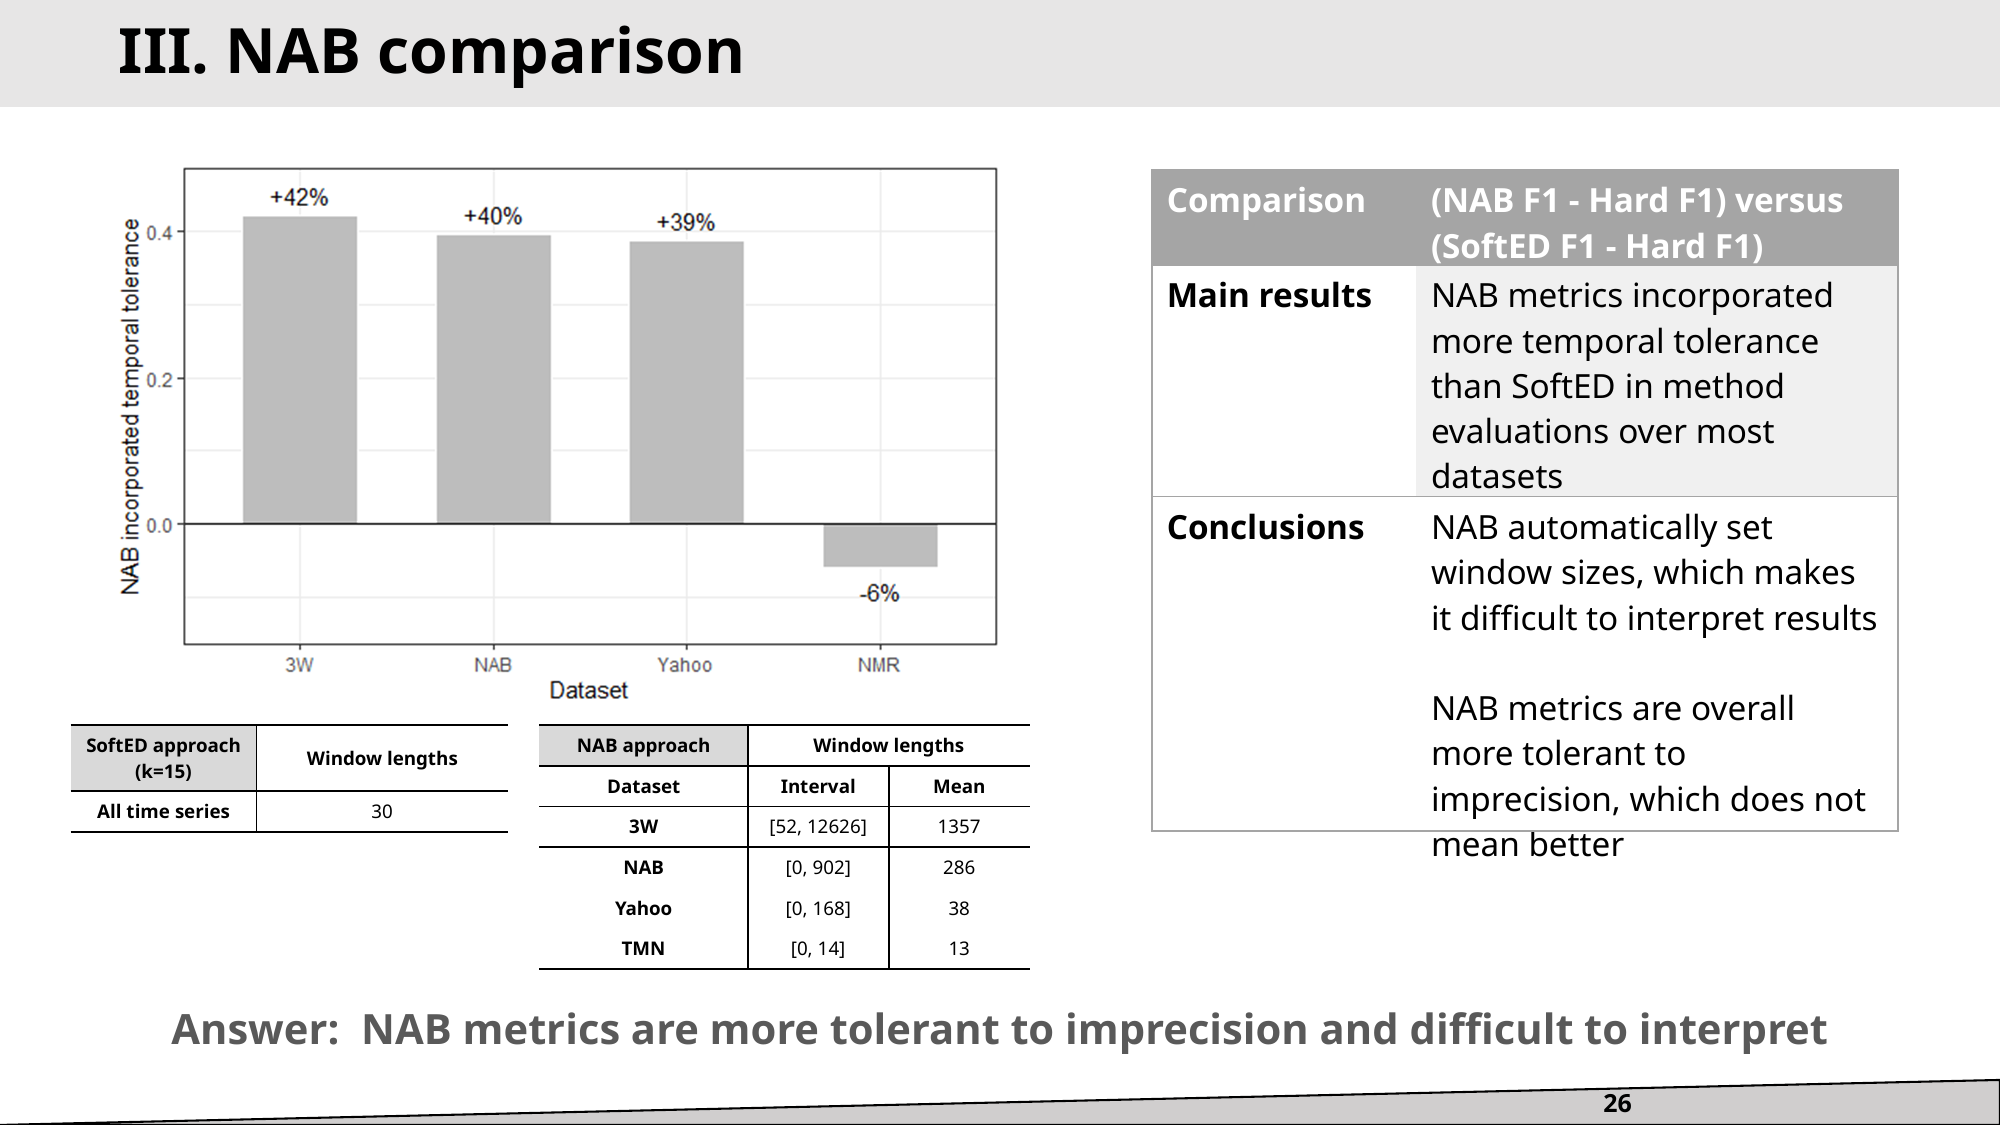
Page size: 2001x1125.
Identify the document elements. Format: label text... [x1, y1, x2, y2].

table_header NAB approach [539, 726, 747, 765]
table_cell Dataset [539, 767, 747, 806]
table_cell NAB [539, 848, 747, 888]
table_cell Interval [749, 767, 888, 806]
text_box Answer: NAB metrics are more tolerant to imprecision and difficult to interpret [0, 995, 2000, 1061]
table_cell Yahoo [539, 888, 747, 928]
table_cell All time series [71, 792, 256, 831]
picture [107, 157, 1007, 713]
table_cell 1357 [890, 807, 1030, 846]
table_cell [0, 168] [749, 888, 888, 928]
table_cell 13 [890, 928, 1030, 968]
table_cell [0, 14] [749, 928, 888, 968]
text_box [0, 0, 103, 108]
table_header (NAB F1 - Hard F1) versus (SoftED F1 - Hard F1) [1416, 171, 1897, 264]
text_box [0, 1094, 1309, 1125]
table_cell 30 [257, 792, 508, 831]
table_cell Mean [890, 767, 1030, 806]
table_cell 3W [539, 807, 747, 846]
table_cell Main results [1153, 266, 1416, 496]
slide_number 26 [1309, 1074, 1647, 1125]
table_header Window lengths [257, 726, 508, 790]
table_header Window lengths [749, 726, 1030, 765]
table_cell Conclusions [1153, 497, 1416, 830]
table_header Comparison [1153, 171, 1416, 264]
table_cell [52, 12626] [749, 807, 888, 846]
table_cell [0, 902] [749, 848, 888, 888]
text_box III. NAB comparison [103, 0, 1874, 108]
text_box [1874, 0, 2000, 108]
table_cell 38 [890, 888, 1030, 928]
table_header SoftED approach (k=15) [71, 726, 256, 790]
table_cell 286 [890, 848, 1030, 888]
table_cell NAB automatically set window sizes, which makes it difficult to interpret results NAB metrics are overall more tolerant to imprecision, which does not mean better [1416, 497, 1897, 830]
text_box [1647, 1078, 2000, 1125]
table_cell NAB metrics incorporated more temporal tolerance than SoftED in method evaluations over most datasets [1416, 266, 1897, 496]
table_cell TMN [539, 928, 747, 968]
